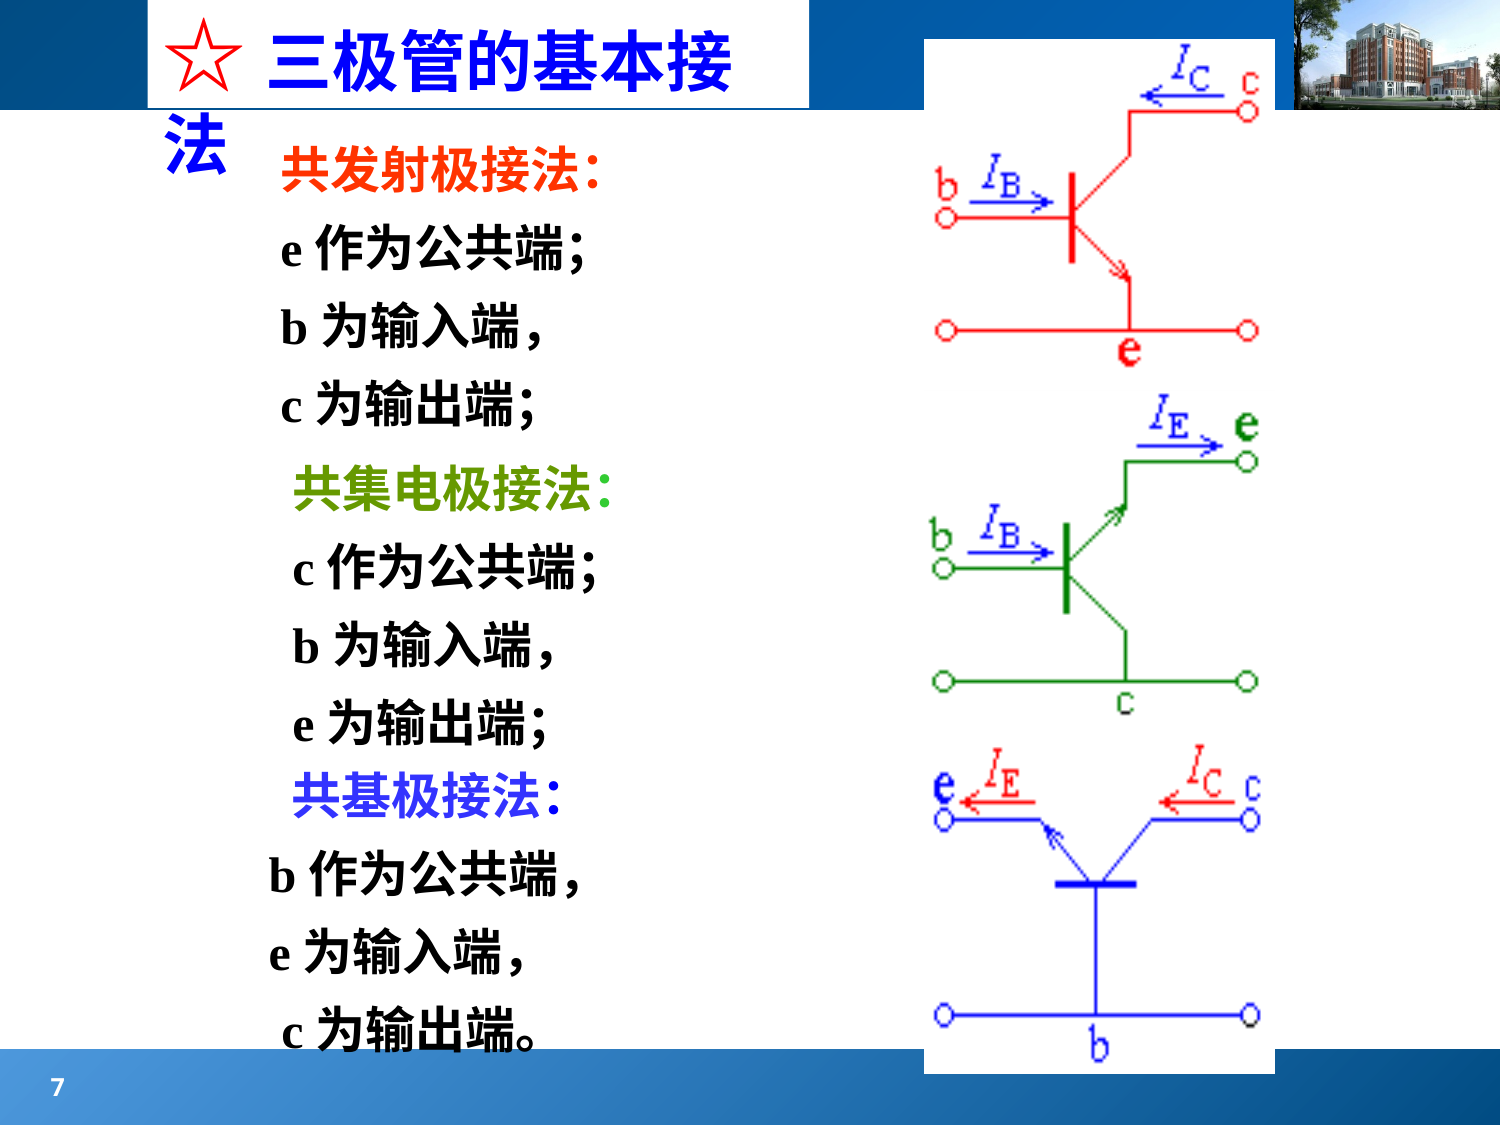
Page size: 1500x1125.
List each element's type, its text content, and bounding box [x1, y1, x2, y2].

text_box 共基极接法： b作为公共端， e为输入端， c为输出端。 [253, 739, 879, 1067]
text_box 共发射极接法： e作为公共端； b为输入端， c为输出端； [265, 113, 803, 440]
text_box ☆三极管的基本接法 [147, 0, 810, 108]
picture [1294, 0, 1500, 110]
text_box 共集电极接法： c作为公共端； b为输入端， e为输出端； [277, 440, 790, 739]
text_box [924, 739, 1276, 1074]
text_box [924, 389, 1276, 728]
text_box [924, 39, 1276, 378]
